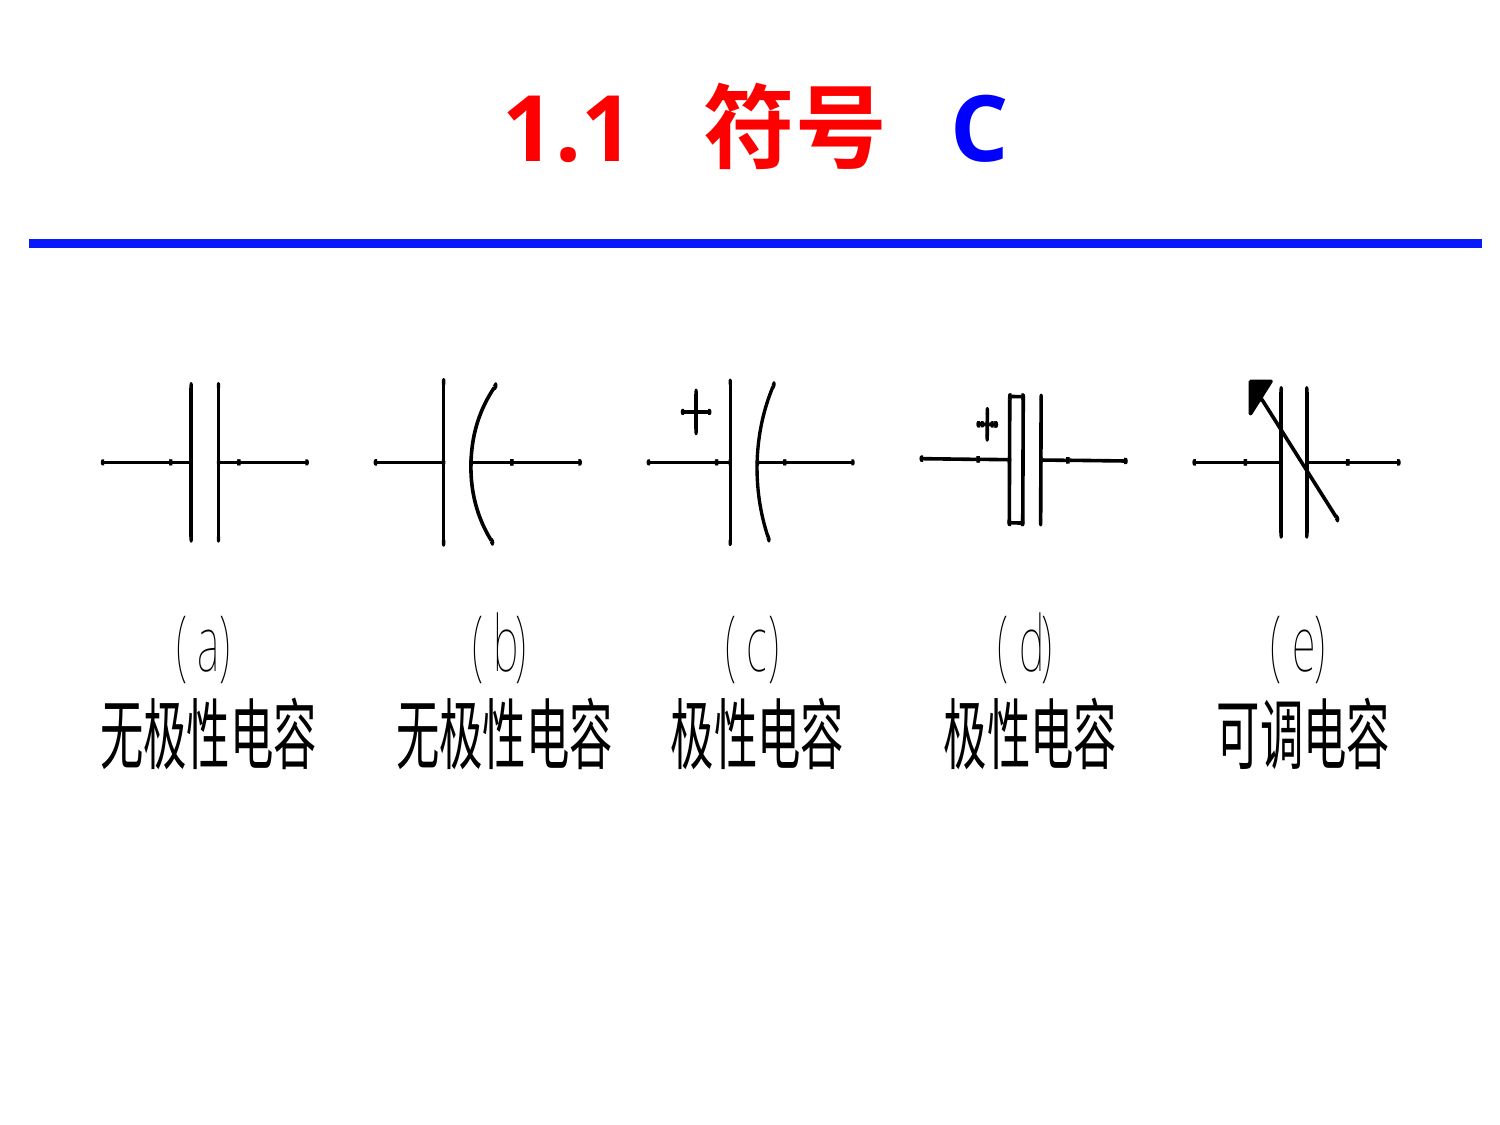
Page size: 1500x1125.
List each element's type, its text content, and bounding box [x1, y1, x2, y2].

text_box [73, 364, 1439, 853]
title 1.1 符号 C [64, 18, 1447, 232]
